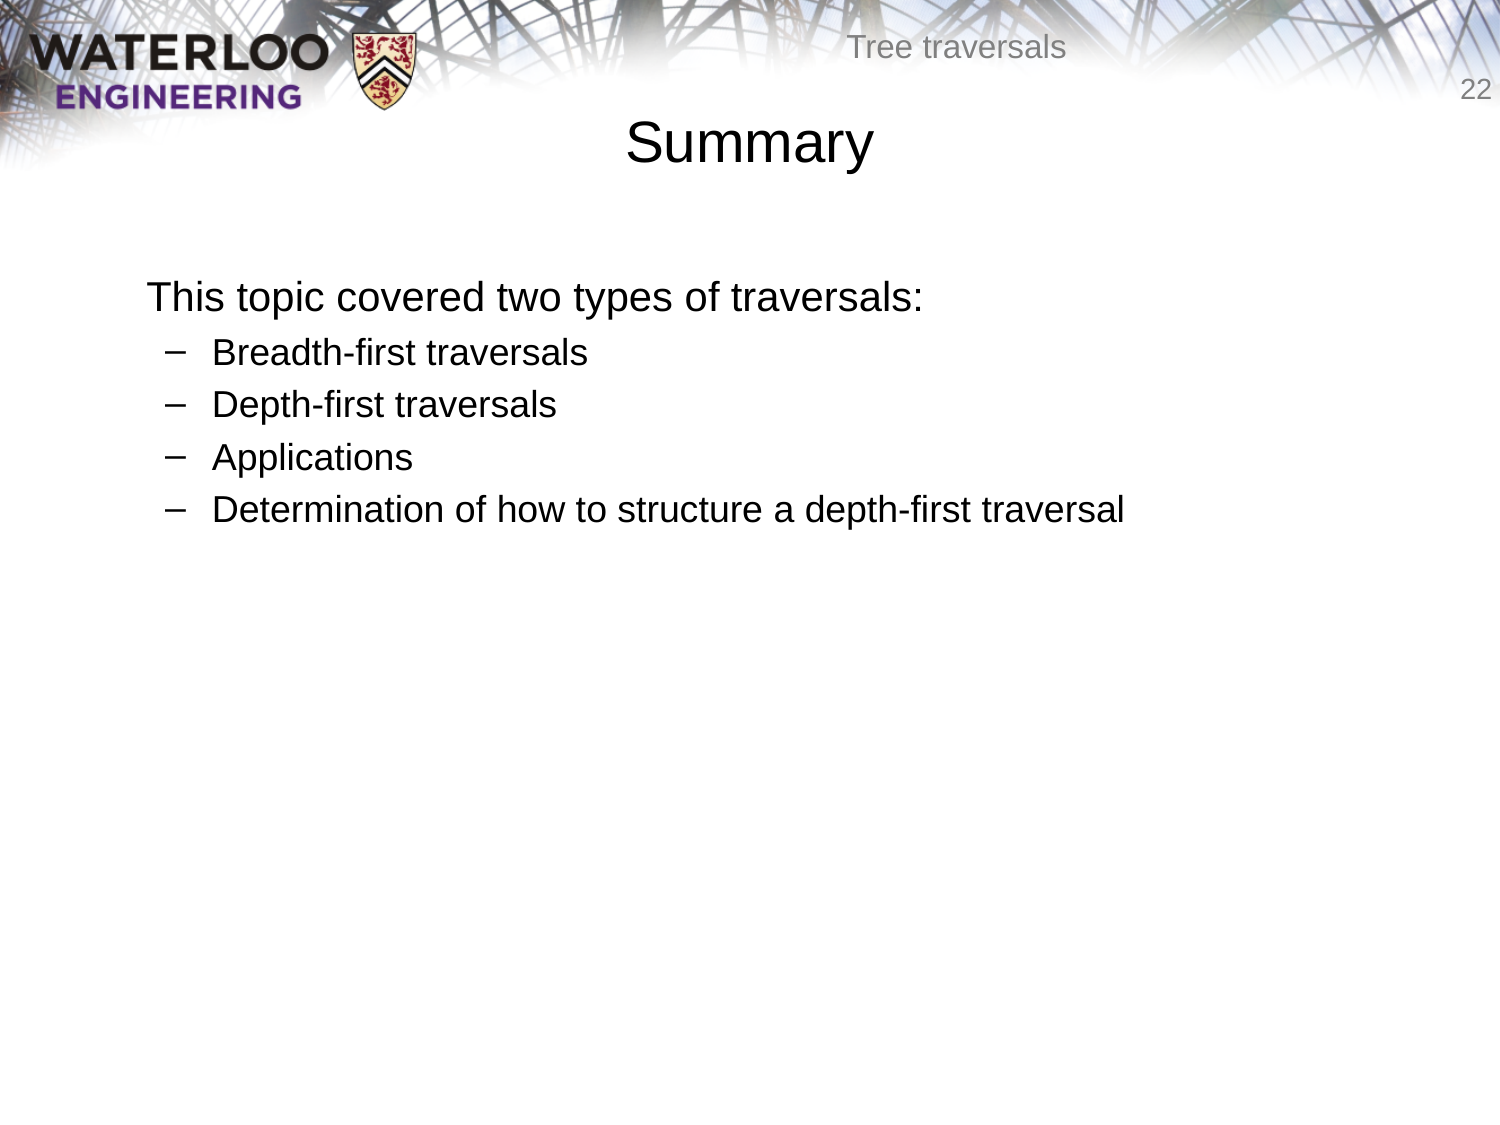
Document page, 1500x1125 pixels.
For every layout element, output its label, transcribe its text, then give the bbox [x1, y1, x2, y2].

title Summary [74, 44, 1426, 233]
list This topic covered two types of traversals: Breadth-first traversals Depth-first traversals Applications Determination of how to structure a depth-first traversal [74, 262, 1426, 1006]
picture [0, 0, 1500, 1125]
